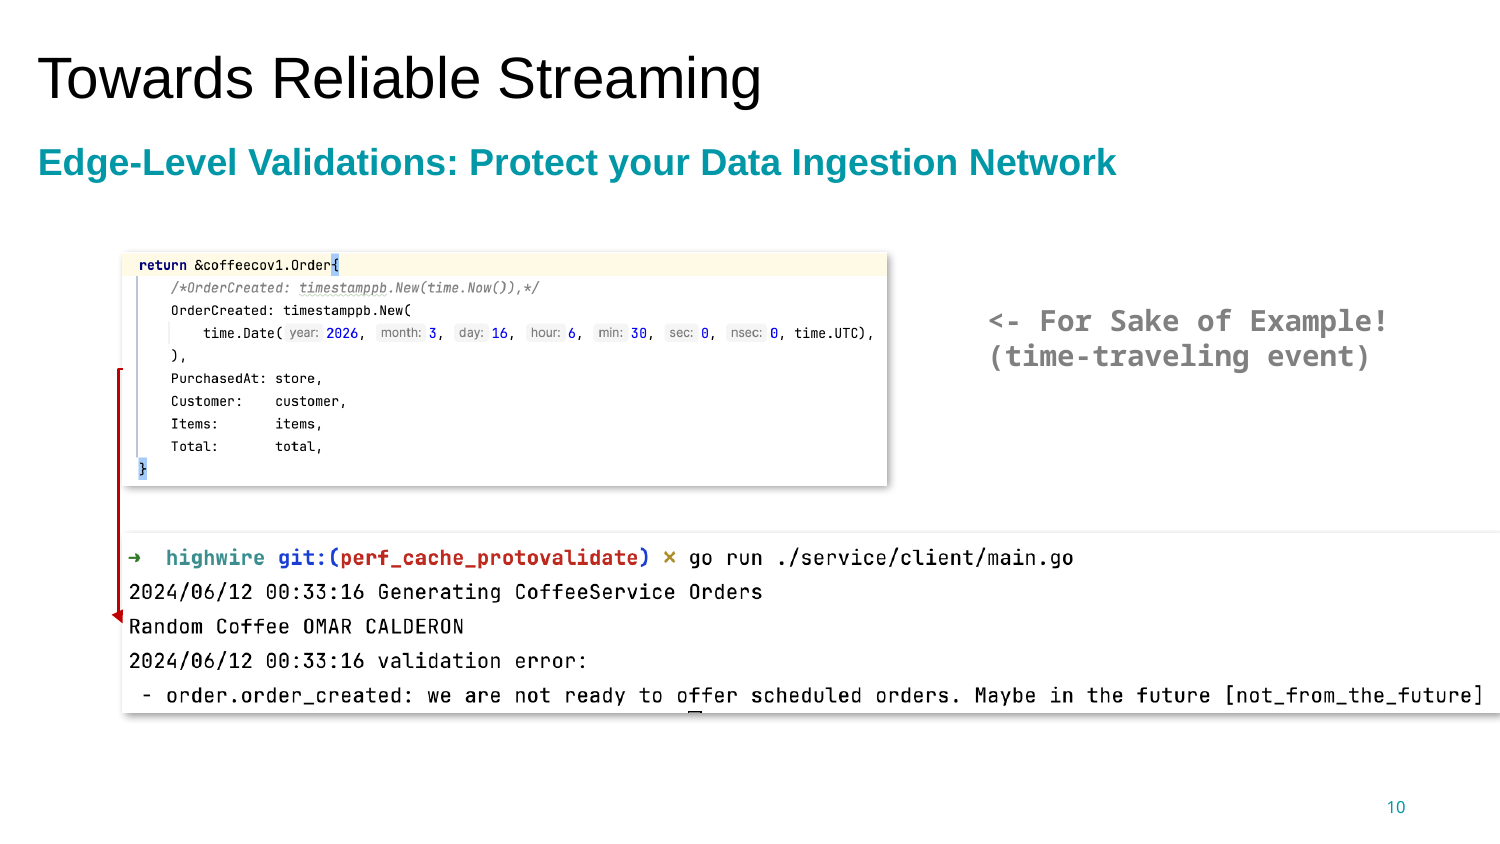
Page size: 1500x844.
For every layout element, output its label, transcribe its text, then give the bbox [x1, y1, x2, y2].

title Towards Reliable Streaming [37, 37, 1332, 114]
slide_number 10 [1365, 796, 1406, 820]
subtitle Edge-Level Validations: Protect your Data Ingestion Network [37, 130, 1463, 621]
text_box <- For Sake of Example! (time-traveling event) [972, 294, 1500, 380]
picture [122, 252, 887, 486]
picture [122, 533, 1500, 713]
